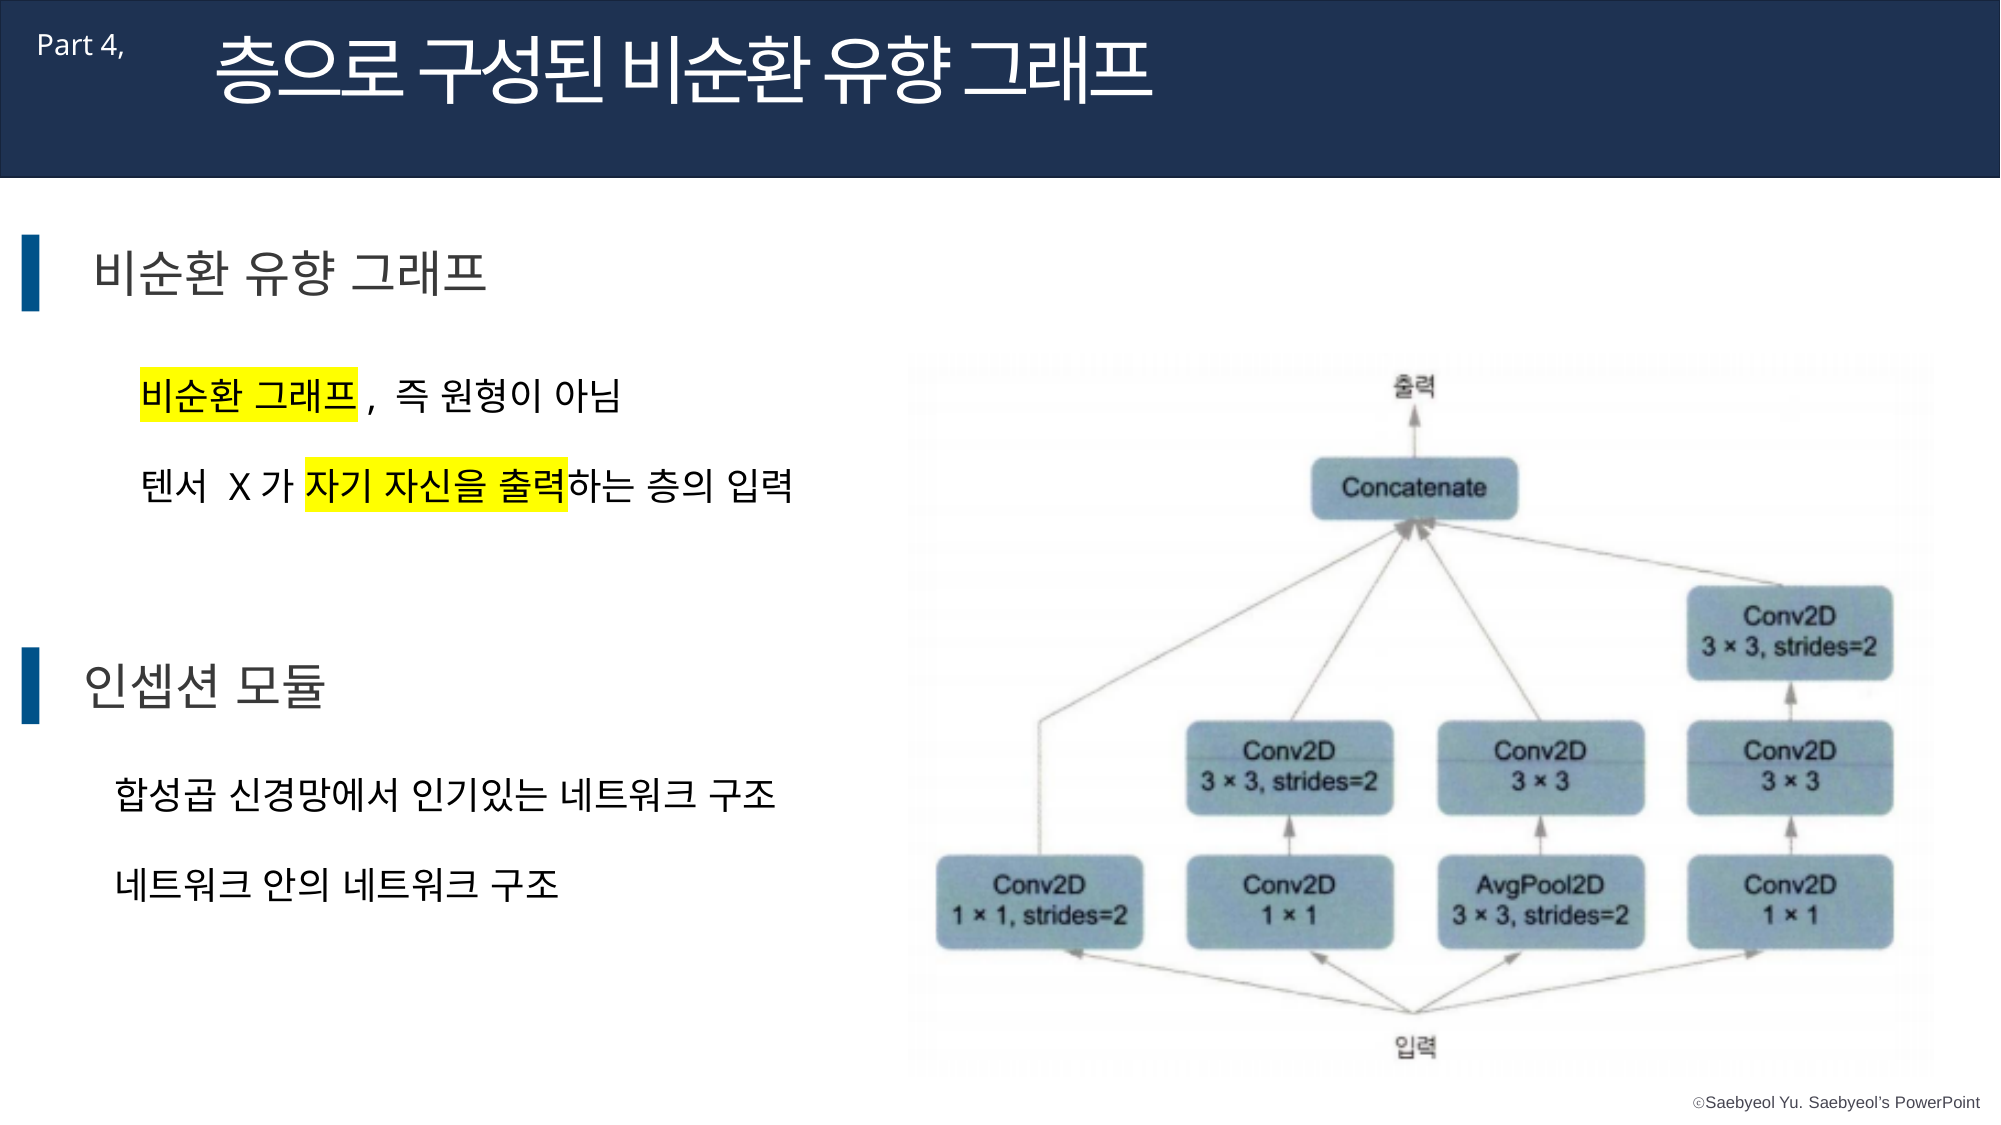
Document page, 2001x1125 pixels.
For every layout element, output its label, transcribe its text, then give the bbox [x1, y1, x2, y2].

text_box [21, 234, 40, 312]
text_box Part 4, [21, 19, 148, 69]
picture [908, 353, 1934, 1077]
text_box 비순환 그래프, 즉 원형이 아님 텐서 X가 자기 자신을 출력하는 층의 입력 [125, 320, 1128, 516]
text_box [0, 0, 2000, 178]
text_box 합성곱 신경망에서 인기있는 네트워크 구조 네트워크 안의 네트워크 구조 [99, 764, 908, 915]
text_box 비순환 유향 그래프 [77, 235, 504, 310]
text_box 인셉션 모듈 [69, 647, 343, 723]
text_box [21, 646, 40, 725]
text_box 층으로 구성된 비순환 유향 그래프 [198, 16, 1172, 122]
